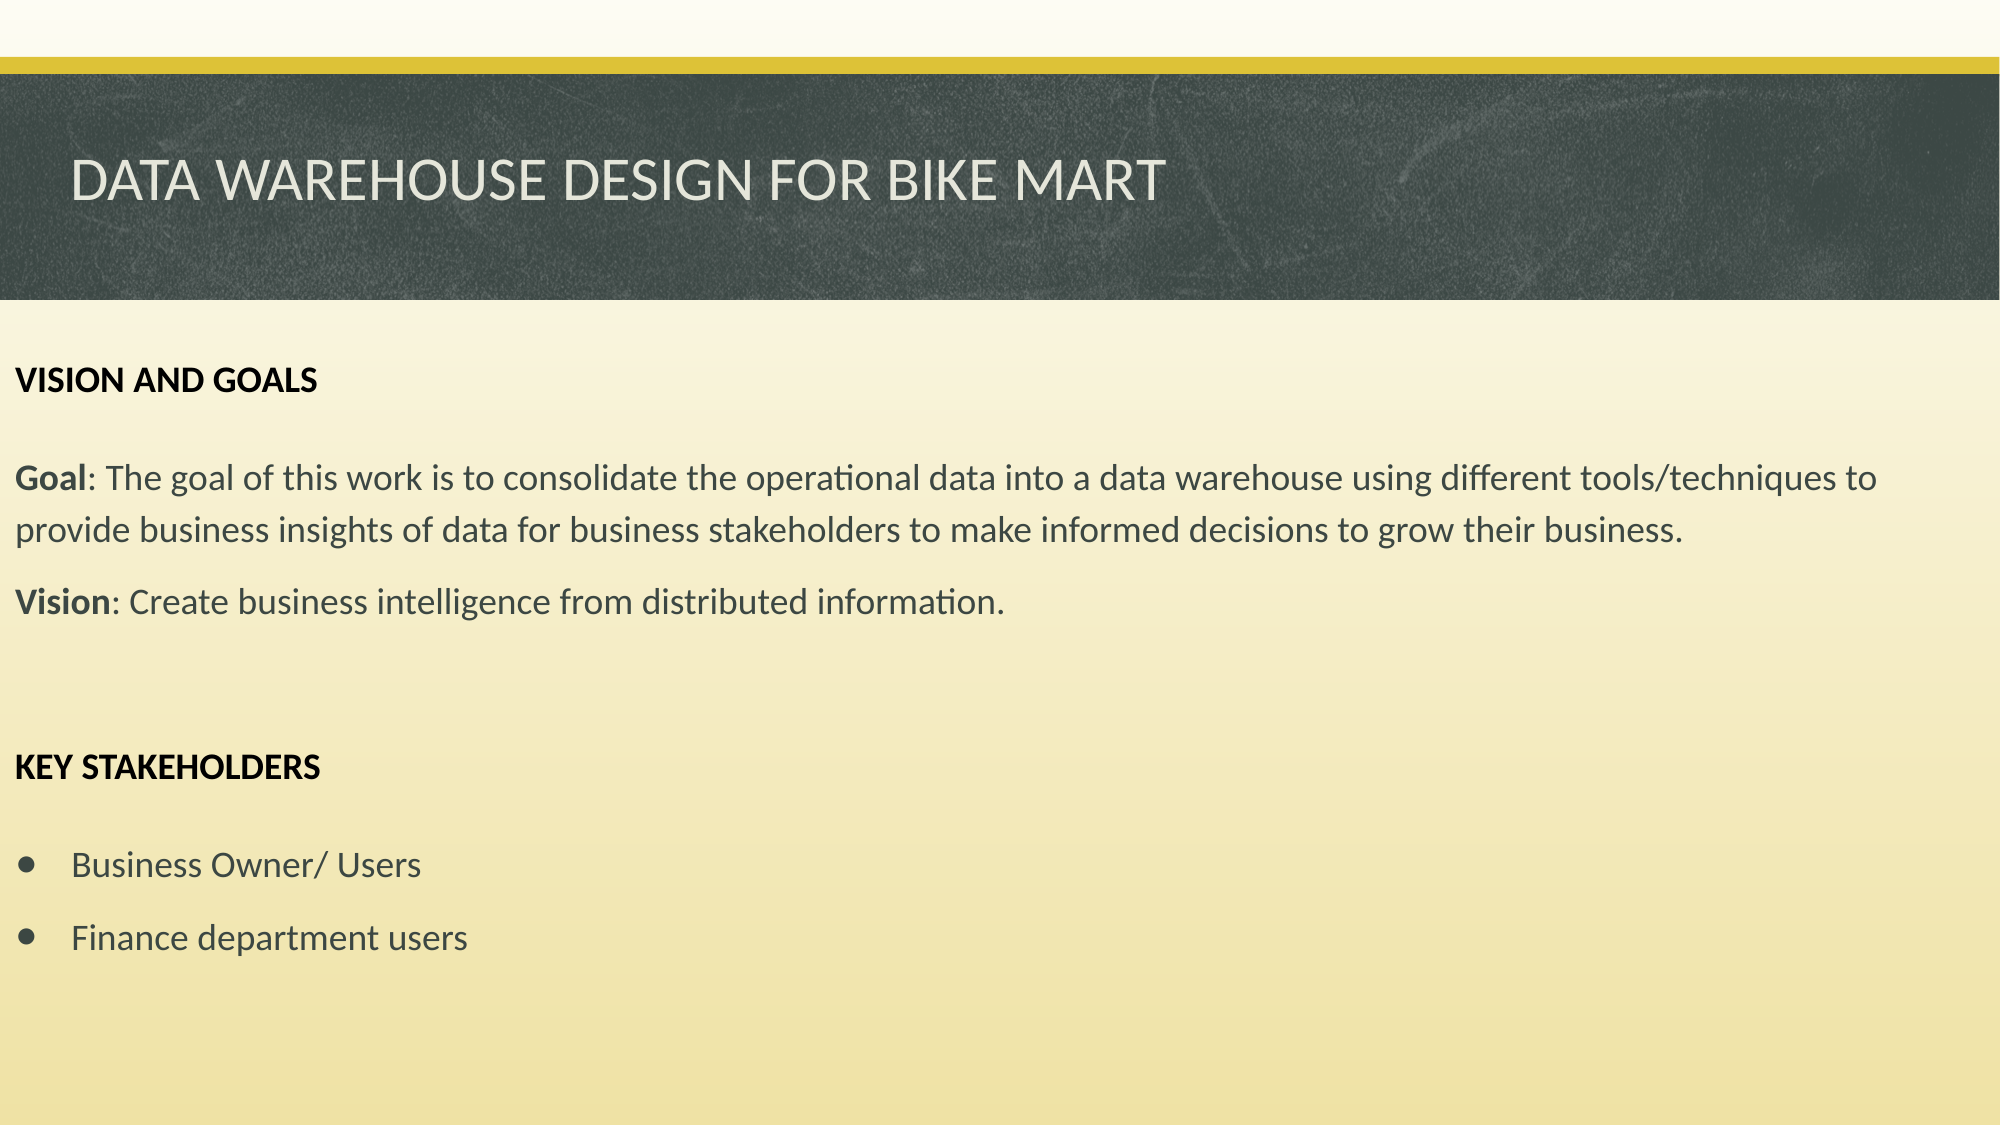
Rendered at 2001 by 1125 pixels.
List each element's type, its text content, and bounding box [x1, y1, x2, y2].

title DATA WAREHOUSE DESIGN FOR BIKE MART [55, 67, 1635, 291]
text_box VISION AND GOALS Goal: The goal of this work is to consolidate the operational data into a data warehouse using different tools/techniques to provide business insights of data for business stakeholders to make informed decisions to grow their business. Vision: Create business intelligence from distributed information. KEY STAKEHOLDERS Business Owner/ Users Finance department users [0, 348, 2000, 965]
picture [0, 74, 2000, 300]
